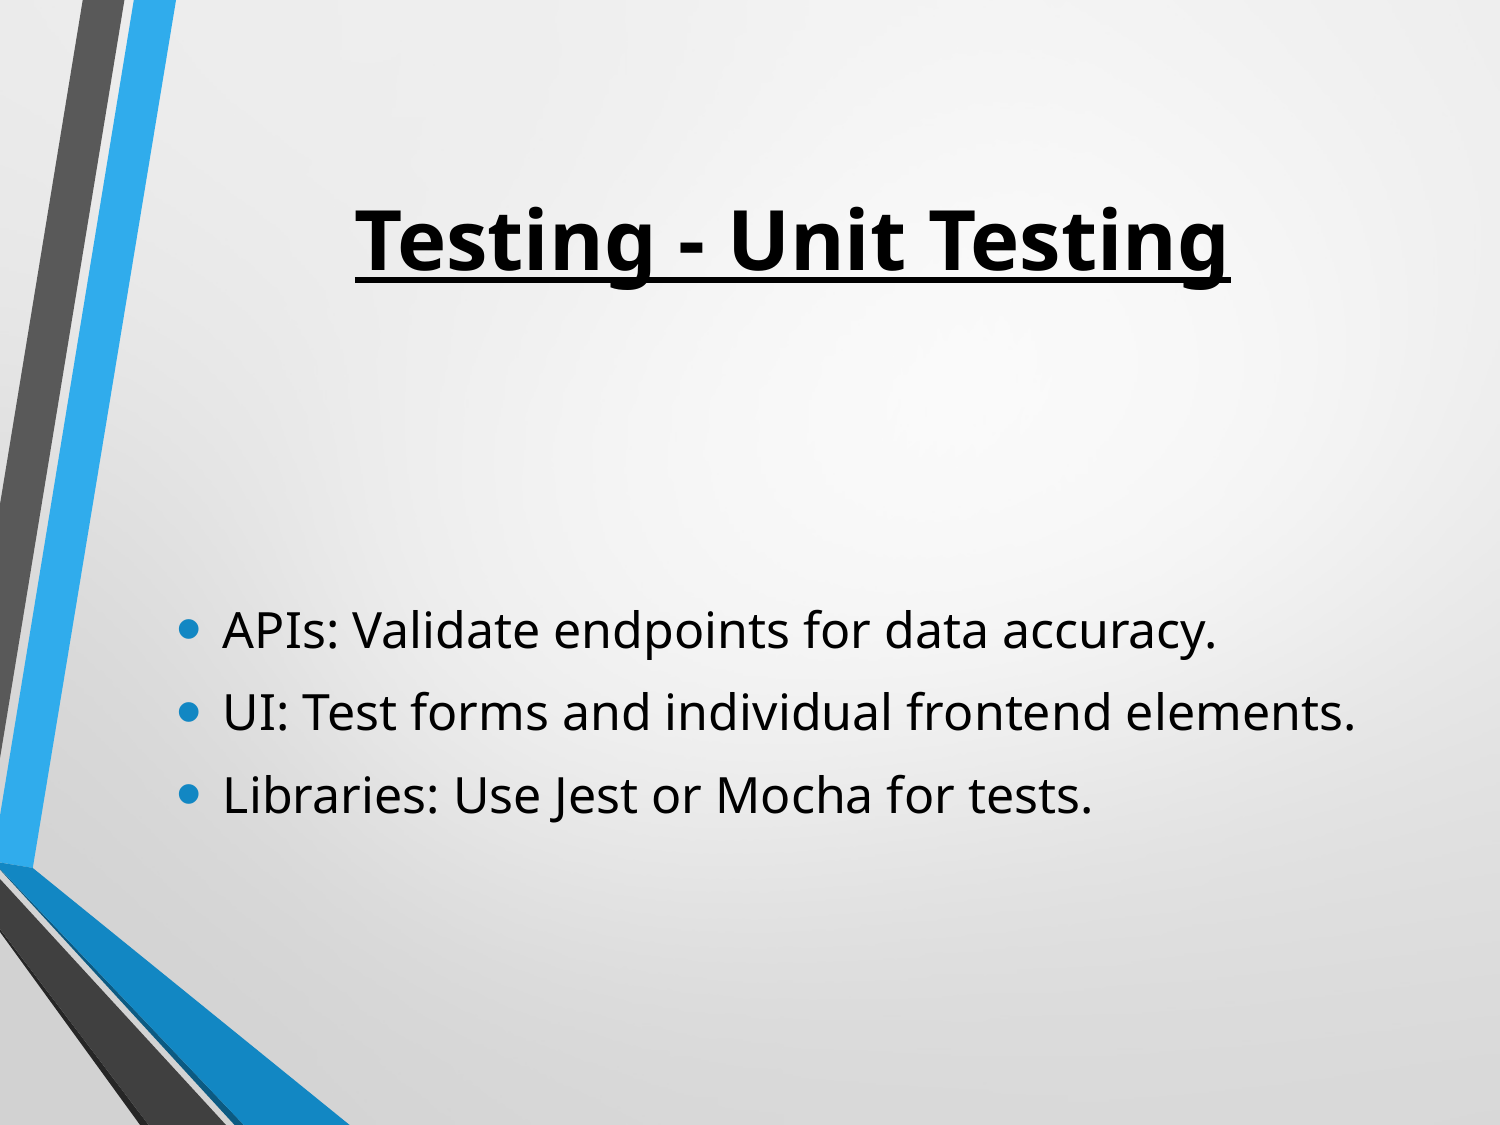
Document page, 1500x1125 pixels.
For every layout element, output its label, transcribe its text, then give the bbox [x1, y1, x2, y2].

list APIs: Validate endpoints for data accuracy. UI: Test forms and individual frontend elements. Libraries: Use Jest or Mocha for tests. [161, 437, 1425, 985]
title Testing - Unit Testing [161, 75, 1425, 400]
